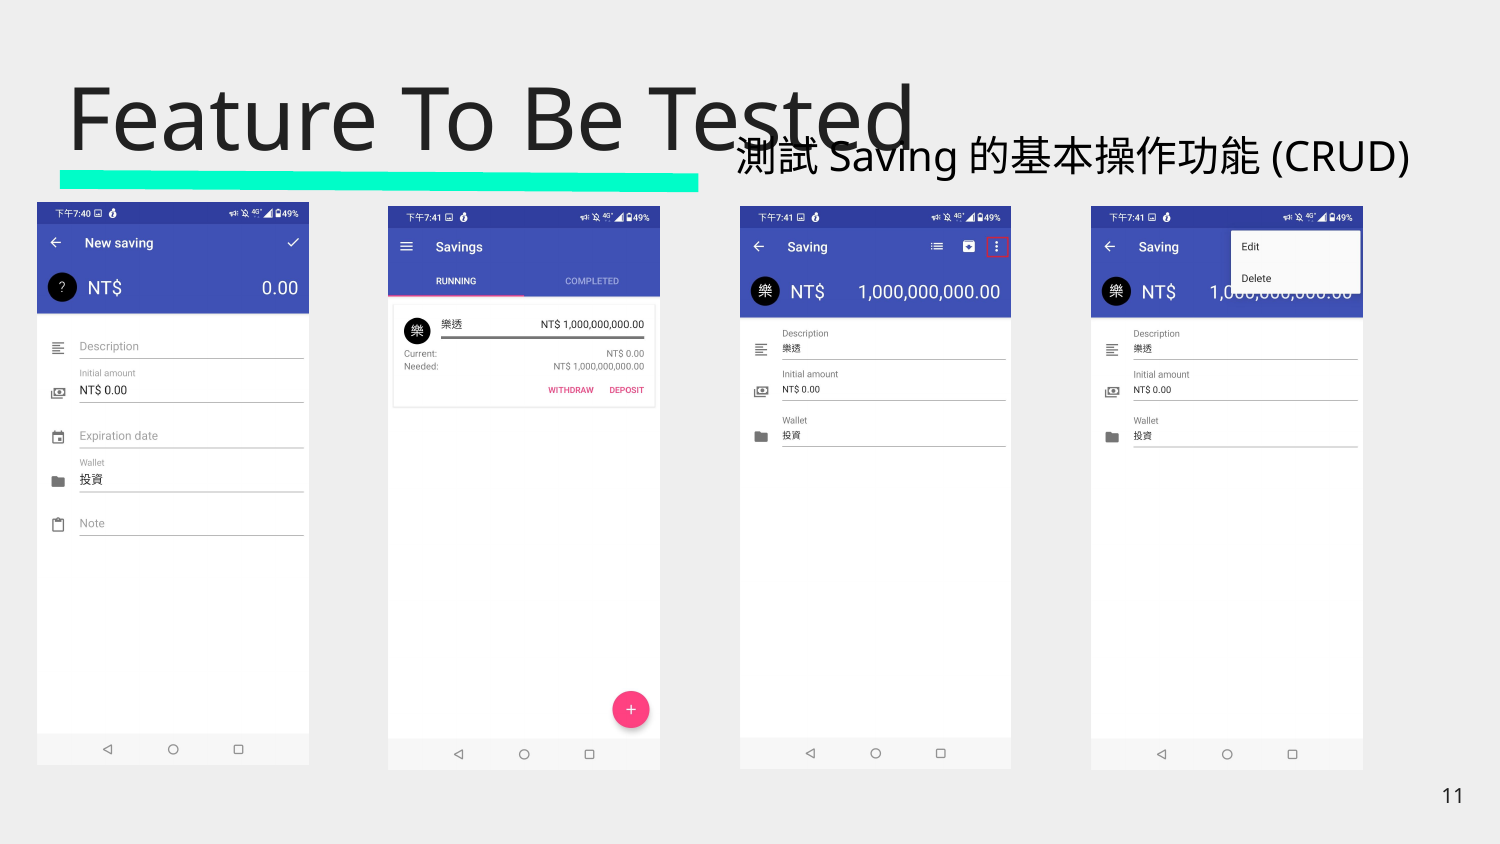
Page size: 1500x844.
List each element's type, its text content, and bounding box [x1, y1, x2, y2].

text_box 測試Saving的基本操作功能(CRUD) [720, 114, 1449, 180]
picture [37, 201, 309, 766]
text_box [59, 179, 699, 183]
title Feature To Be Tested [51, 48, 1449, 180]
picture [1091, 206, 1363, 770]
picture [739, 206, 1011, 770]
slide_number ‹#› [1389, 764, 1480, 830]
picture [388, 206, 660, 770]
